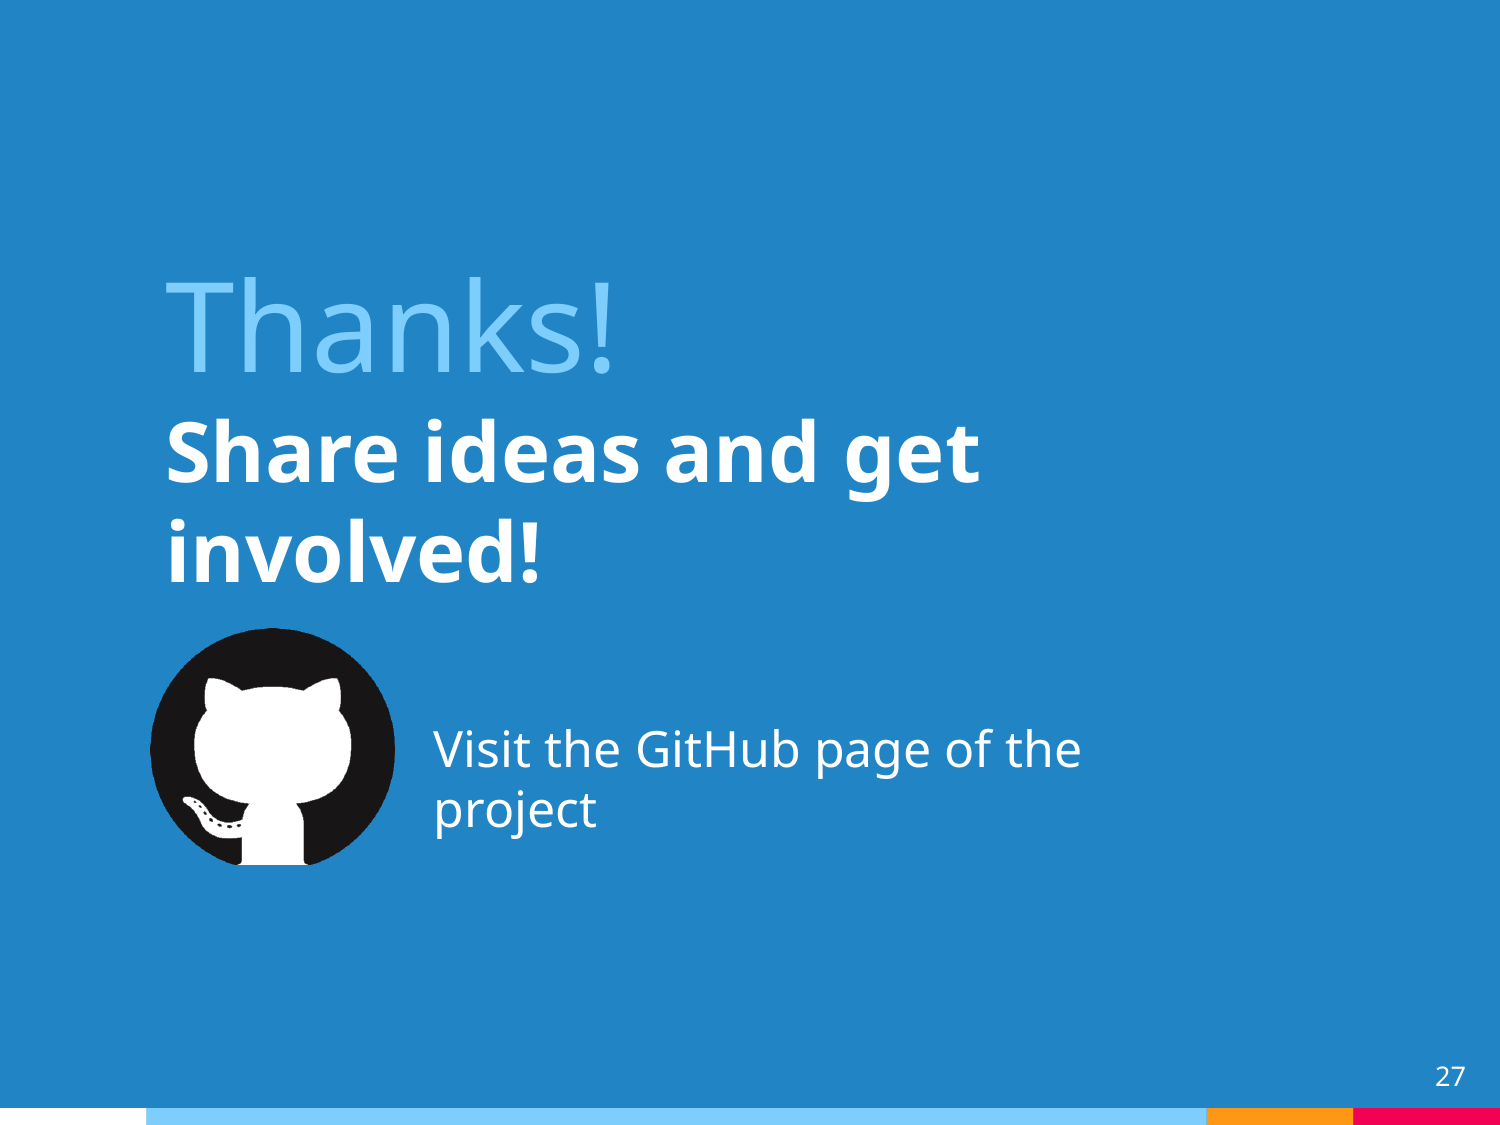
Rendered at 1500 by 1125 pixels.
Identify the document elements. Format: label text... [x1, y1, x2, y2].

picture [149, 627, 395, 865]
slide_number 27 [1391, 1043, 1482, 1113]
subtitle Share ideas and get involved! [150, 383, 1271, 556]
text_box Visit the GitHub page of the project [418, 701, 1271, 791]
title Thanks! [150, 158, 1063, 383]
